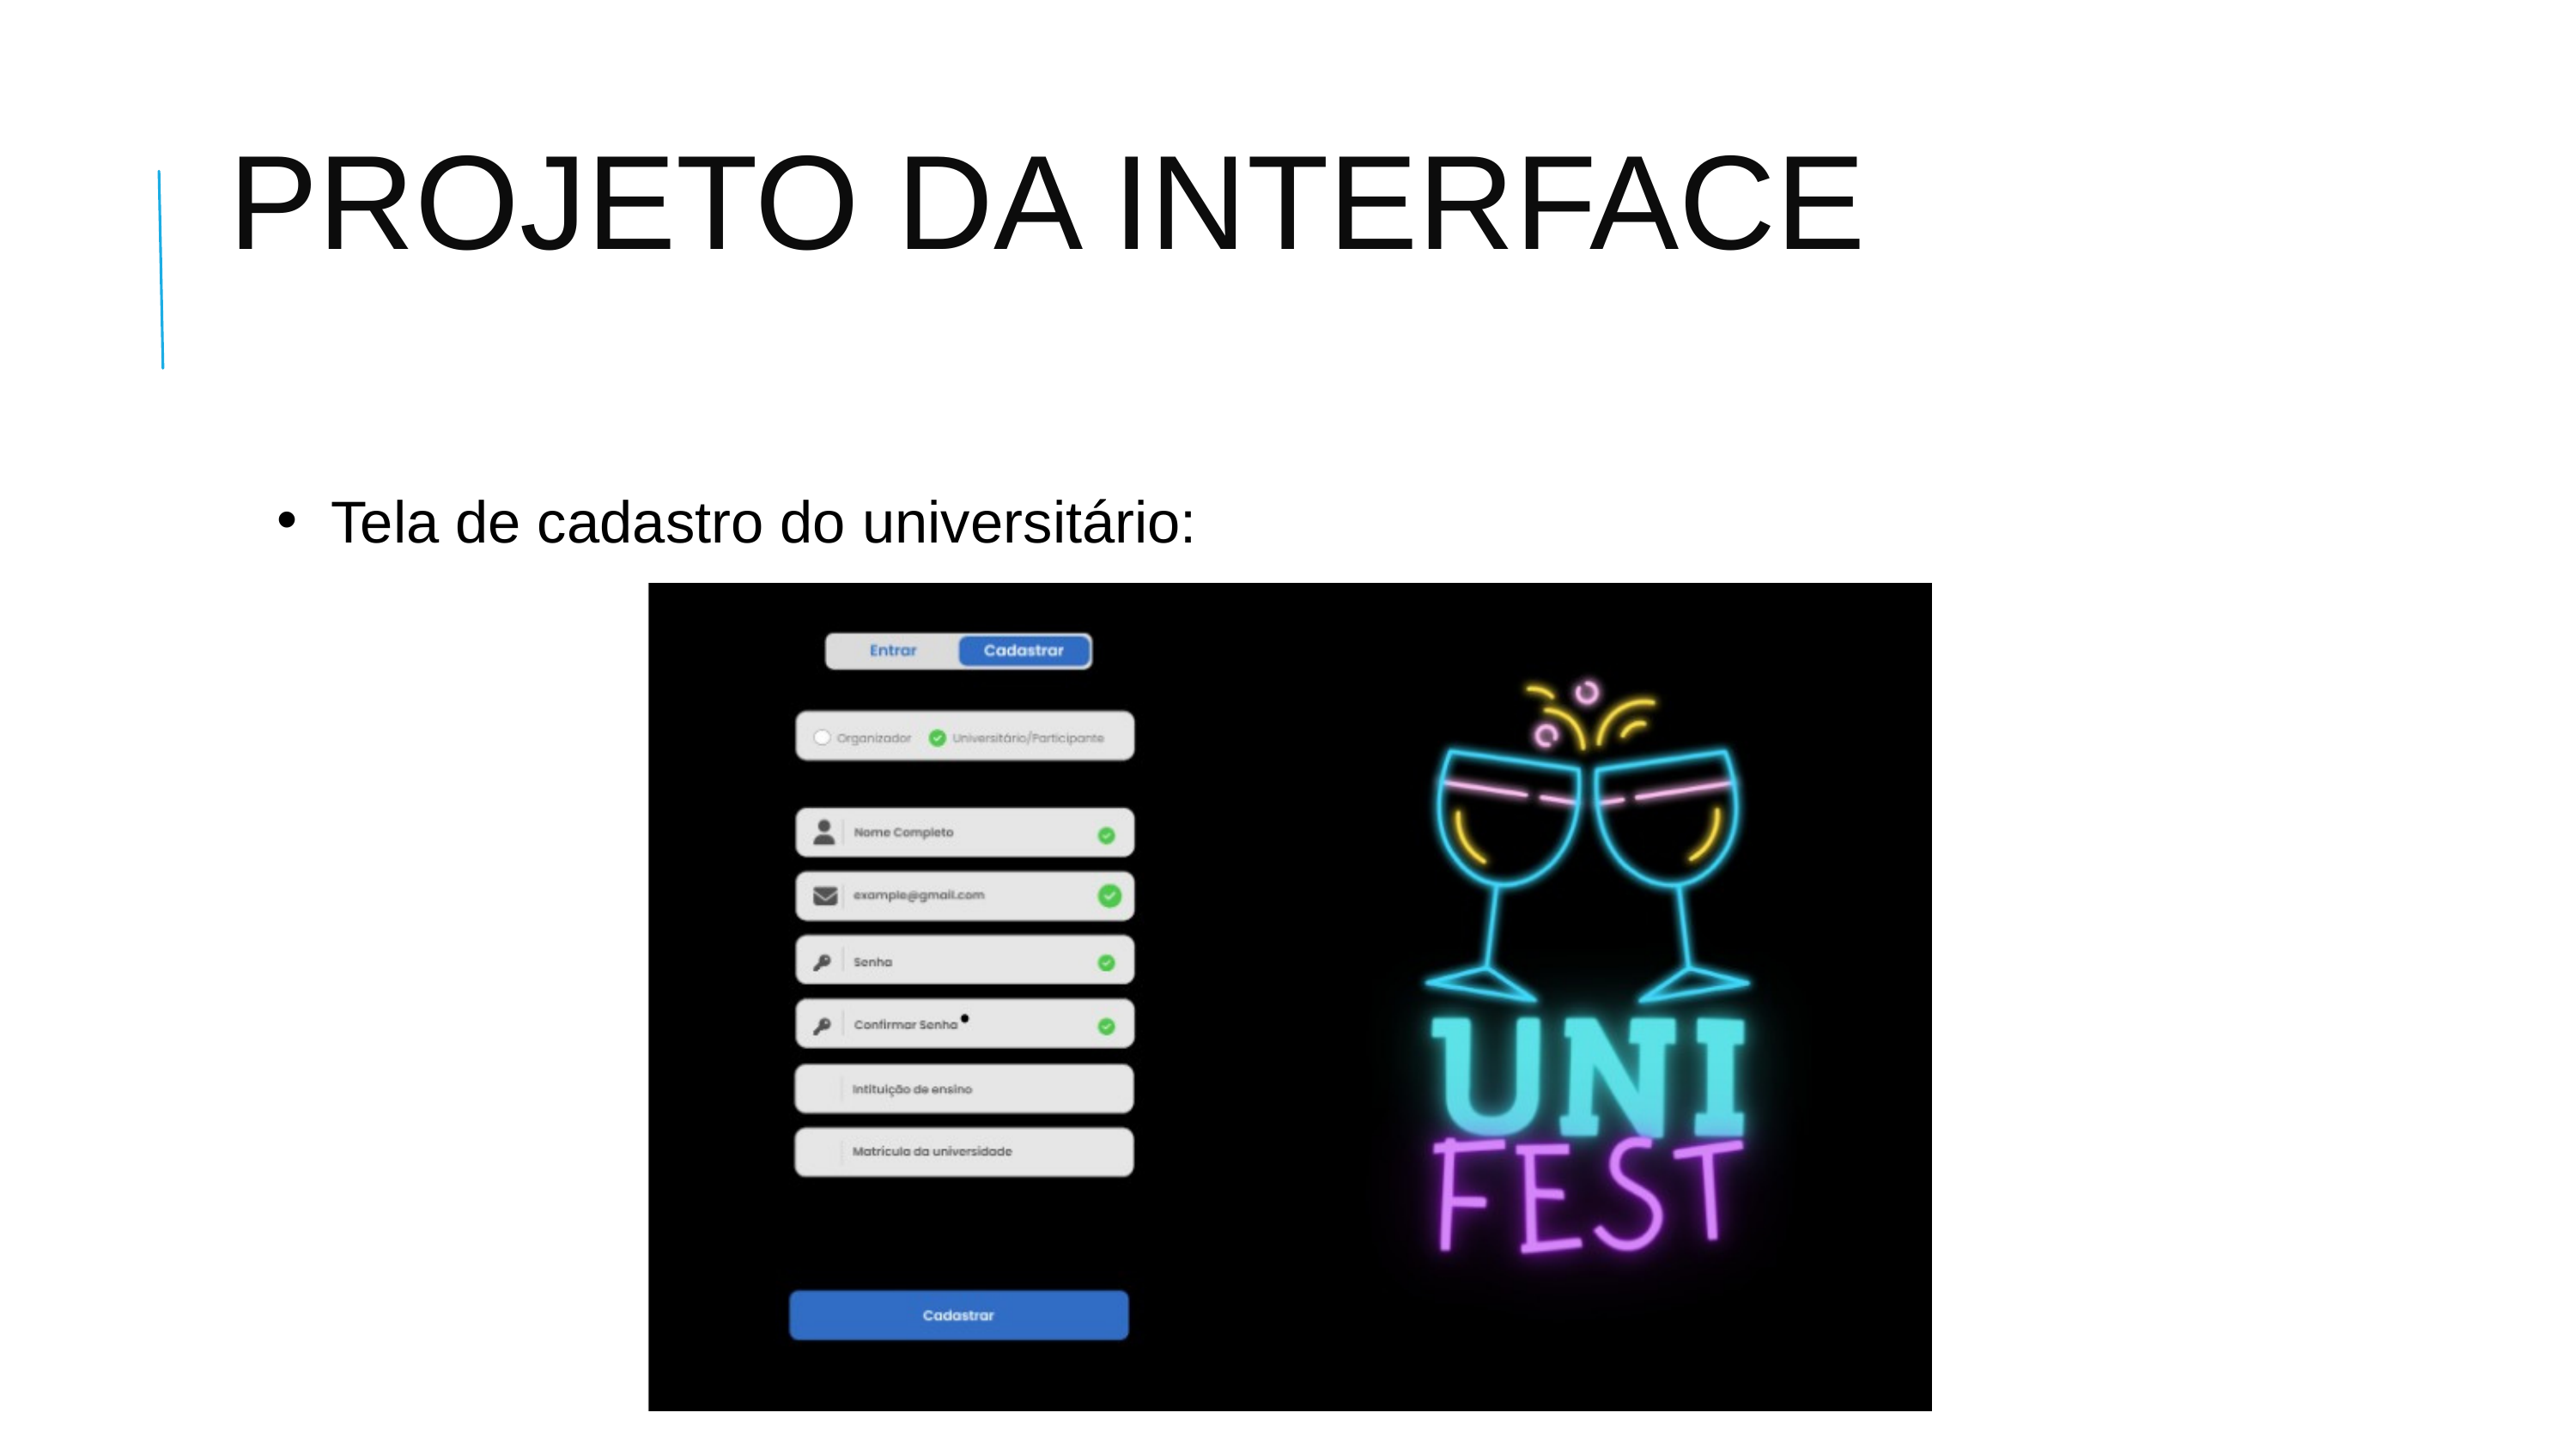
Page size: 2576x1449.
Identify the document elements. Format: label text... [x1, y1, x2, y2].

text_box Tela de cadastro do universitário: [222, 490, 2264, 555]
text_box PROJETO DA INTERFACE [228, 147, 2257, 276]
text_box [643, 583, 1932, 1412]
